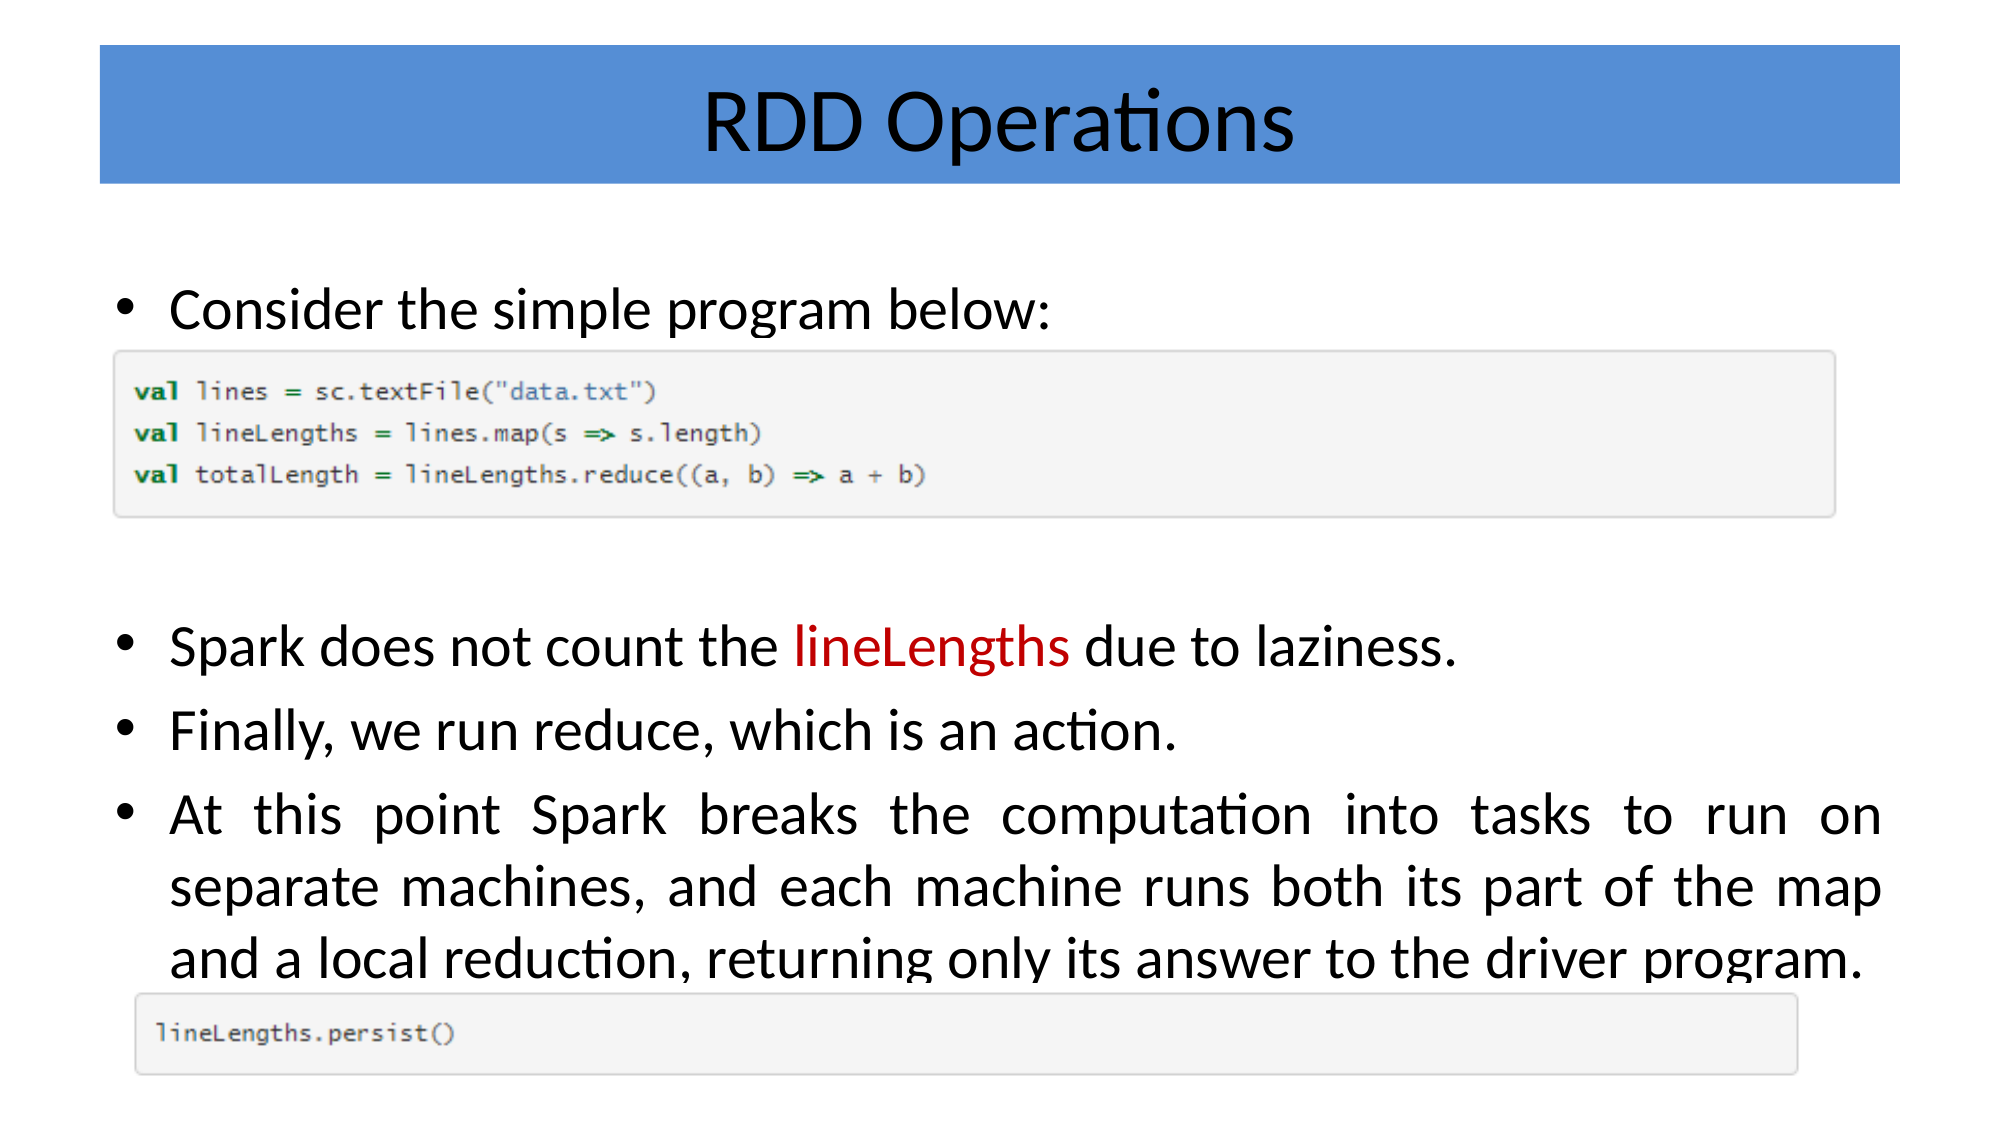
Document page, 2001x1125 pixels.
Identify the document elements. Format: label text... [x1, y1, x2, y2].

picture [121, 983, 1817, 1084]
title RDD Operations [99, 45, 1900, 184]
list Consider the simple program below: Spark does not count the lineLengths due to laziness. Finally, we run reduce, which is an action. At this point Spark breaks the computation into tasks to run on separate machines, and each machine runs both its part of the map and a local reduction, returning only its answer to the driver program. [99, 262, 1900, 1005]
picture [99, 338, 1847, 529]
